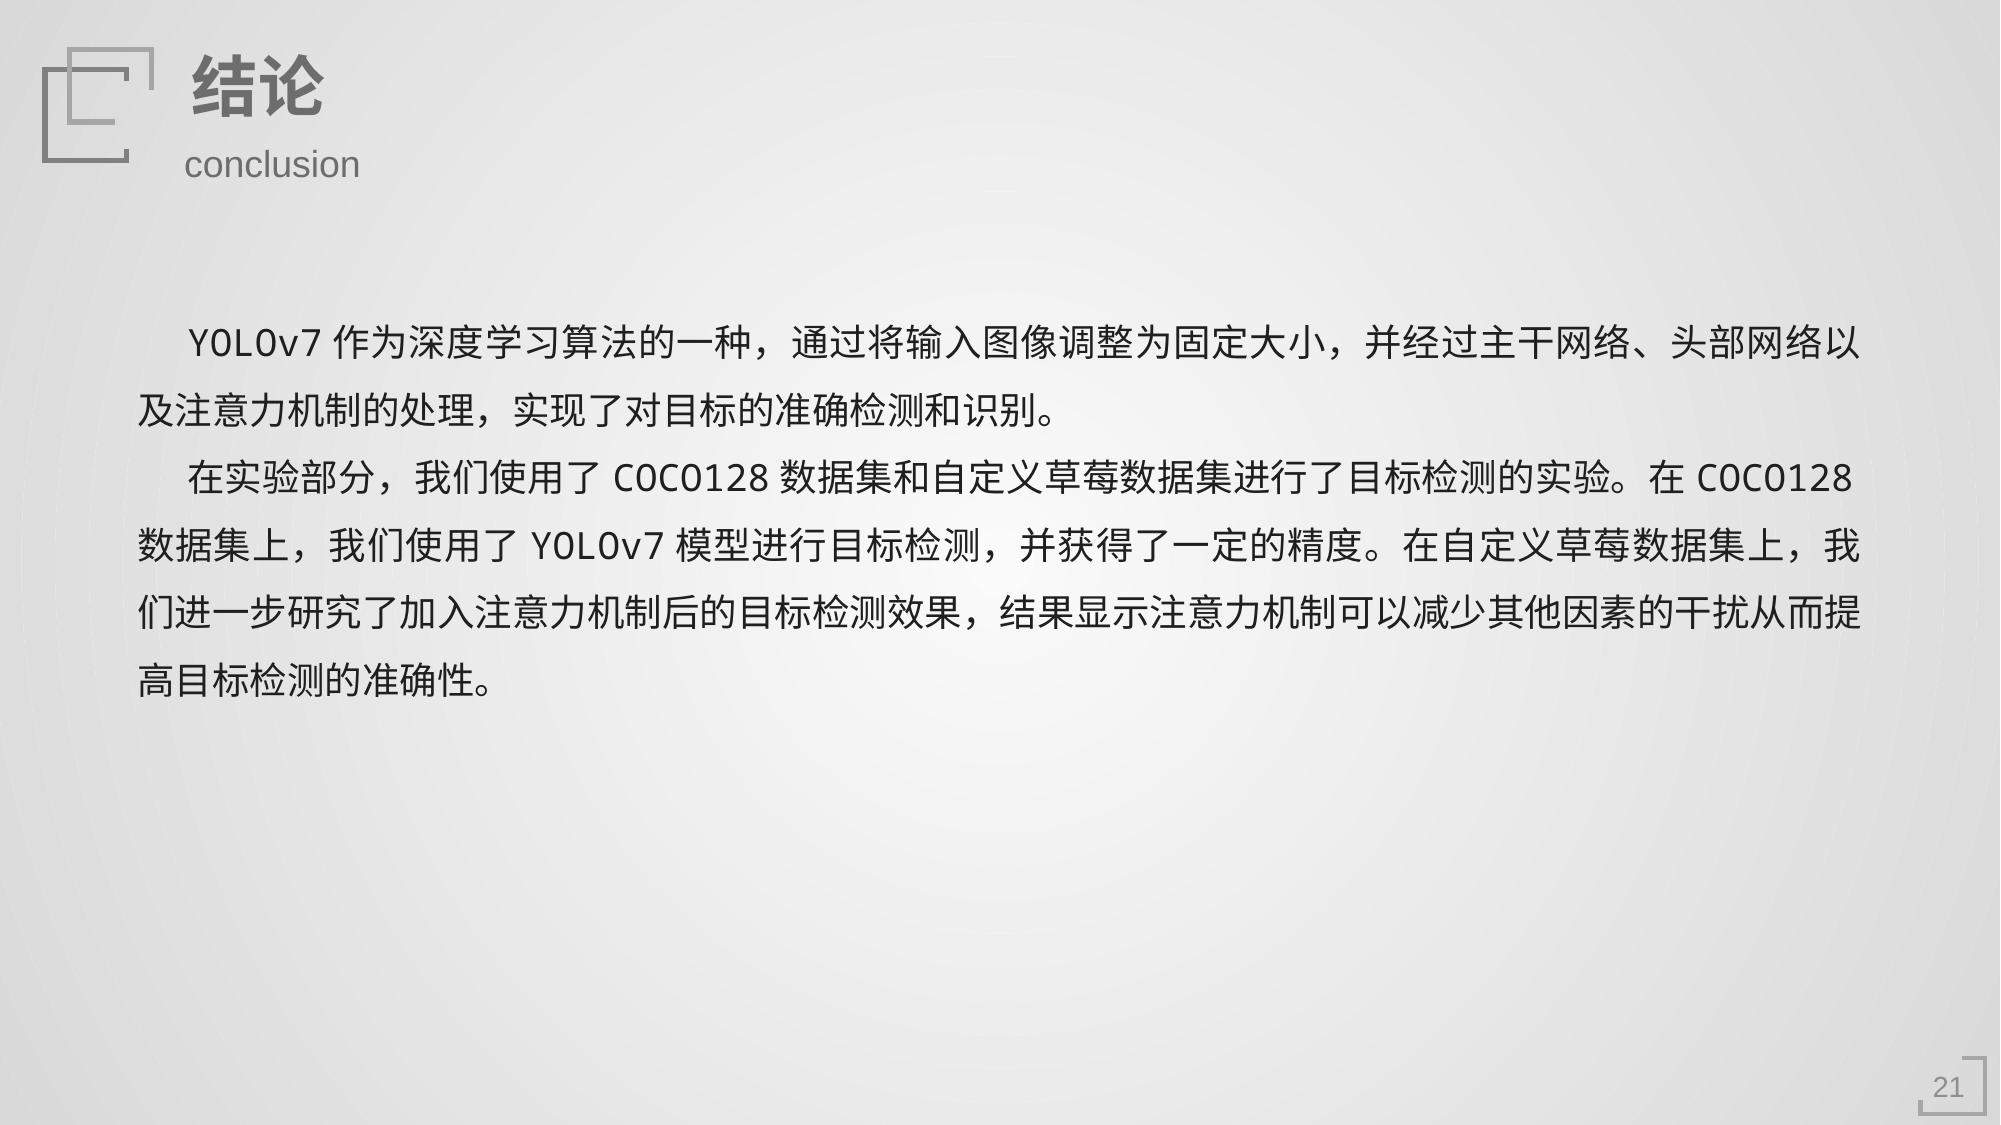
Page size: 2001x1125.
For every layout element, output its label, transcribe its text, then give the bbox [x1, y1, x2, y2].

text_box YOLOv7作为深度学习算法的一种，通过将输入图像调整为固定大小，并经过主干网络、头部网络以及注意力机制的处理，实现了对目标的准确检测和识别。 在实验部分，我们使用了COCO128数据集和自定义草莓数据集进行了目标检测的实验。在COCO128数据集上，我们使用了YOLOv7模型进行目标检测，并获得了一定的精度。在自定义草莓数据集上，我们进一步研究了加入注意力机制后的目标检测效果，结果显示注意力机制可以减少其他因素的干扰从而提高目标检测的准确性。 [122, 289, 1878, 709]
text_box conclusion [169, 132, 548, 193]
text_box 结论 [176, 36, 341, 132]
